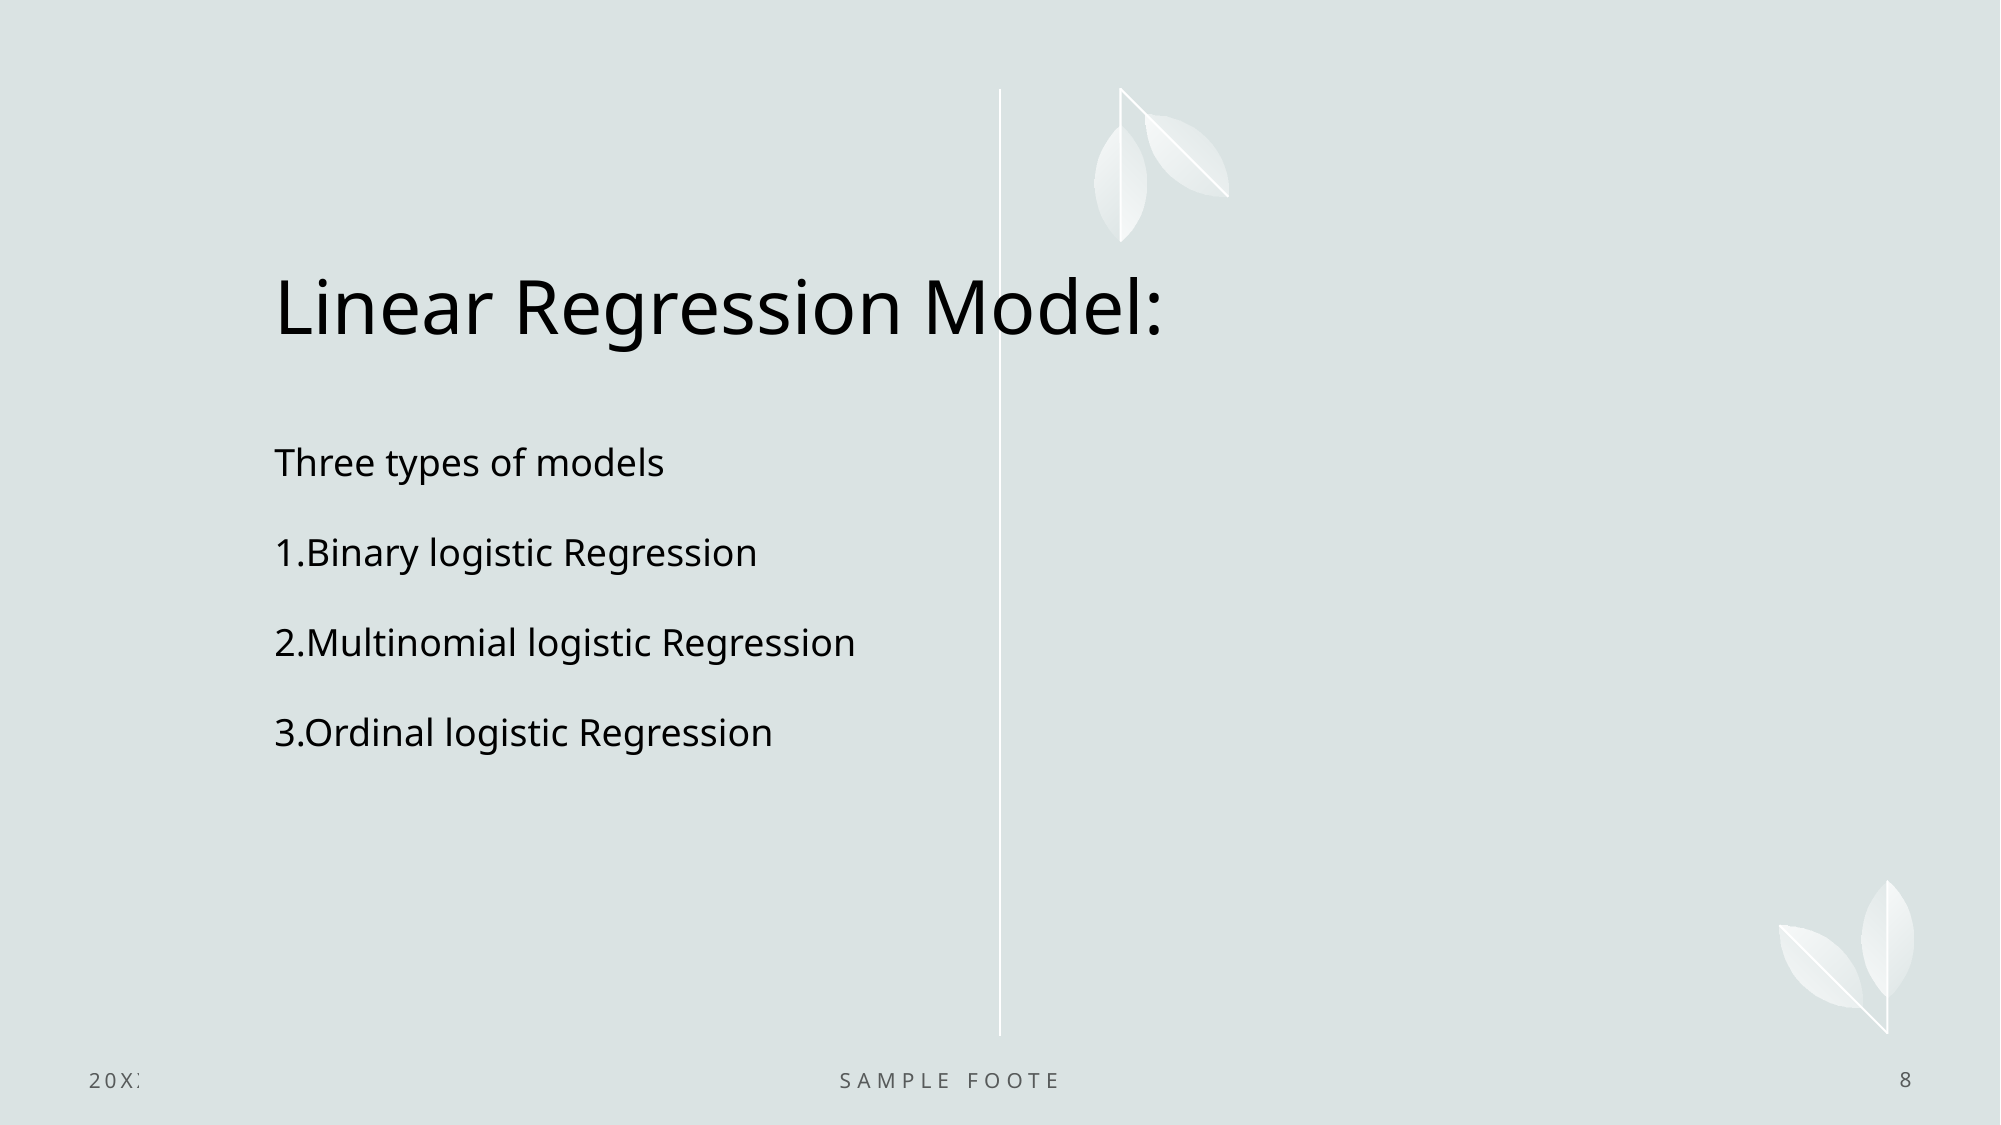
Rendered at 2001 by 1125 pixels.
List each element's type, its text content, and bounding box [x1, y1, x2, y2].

text_box Linear Regression Model: Three types of models 1.Binary logistic Regression 2.Multinomial logistic Regression 3.Ordinal logistic Regression [259, 252, 1180, 807]
